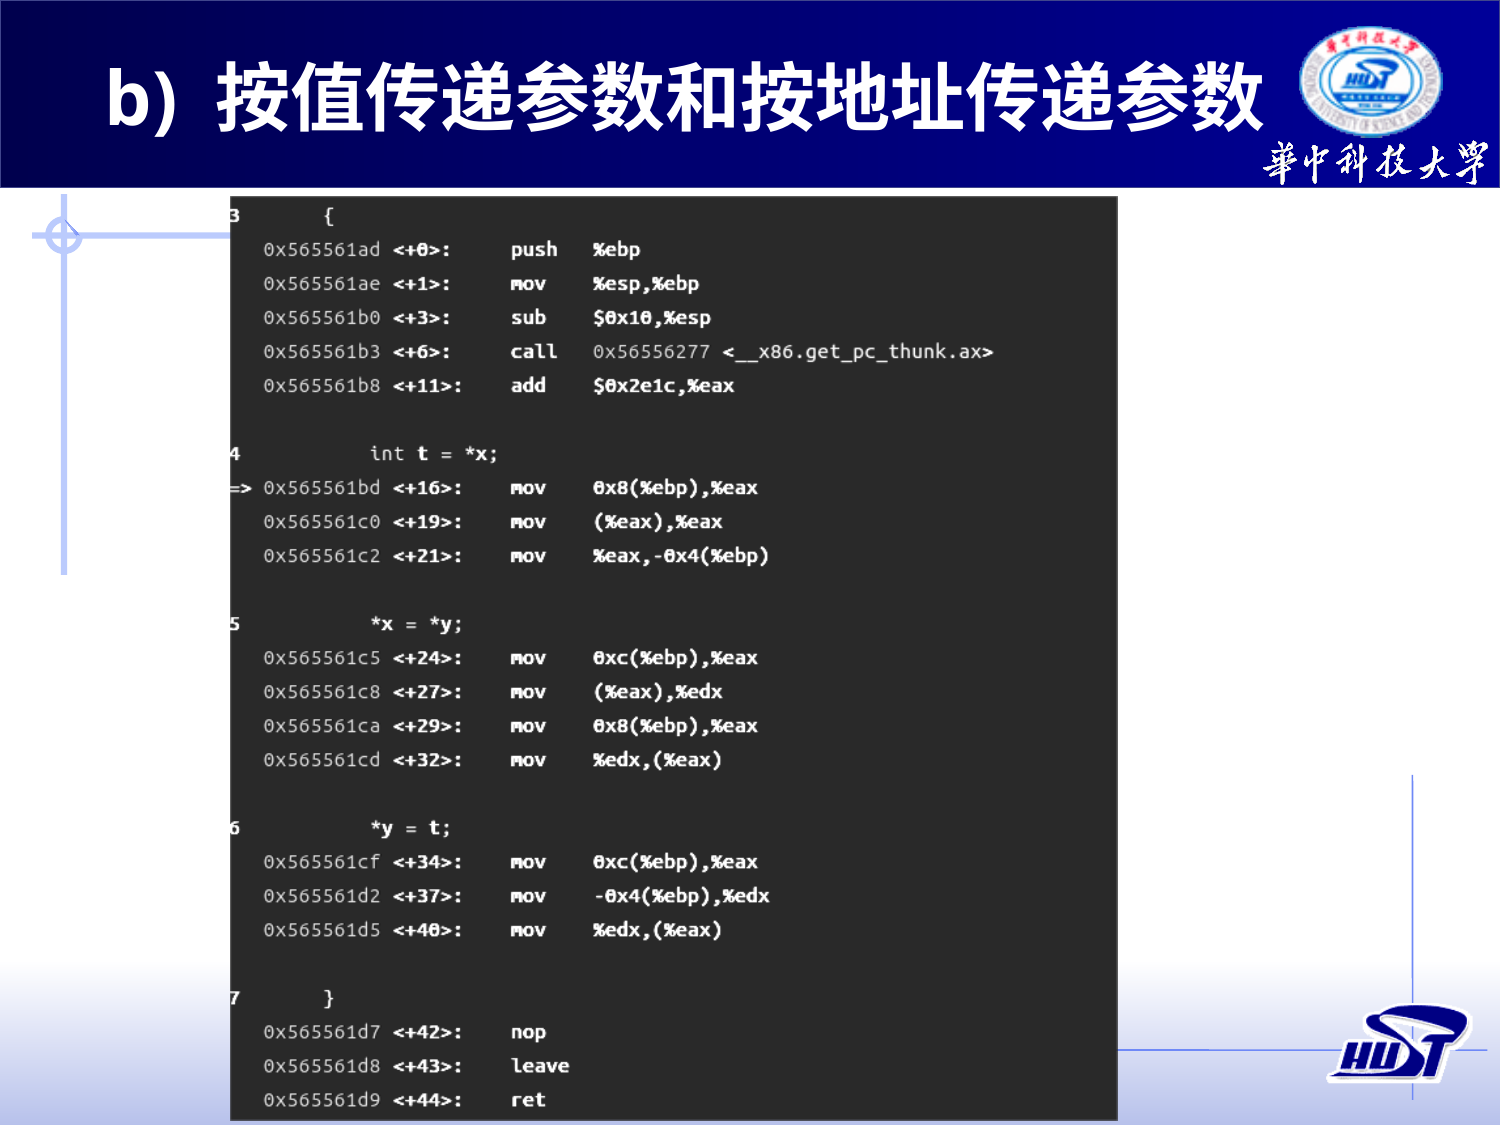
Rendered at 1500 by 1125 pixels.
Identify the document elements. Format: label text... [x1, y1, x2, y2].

picture [1299, 26, 1443, 138]
text_box b) 按值传递参数和按地址传递参数 [89, 42, 1308, 148]
picture [229, 195, 1118, 1121]
picture [1262, 140, 1488, 185]
